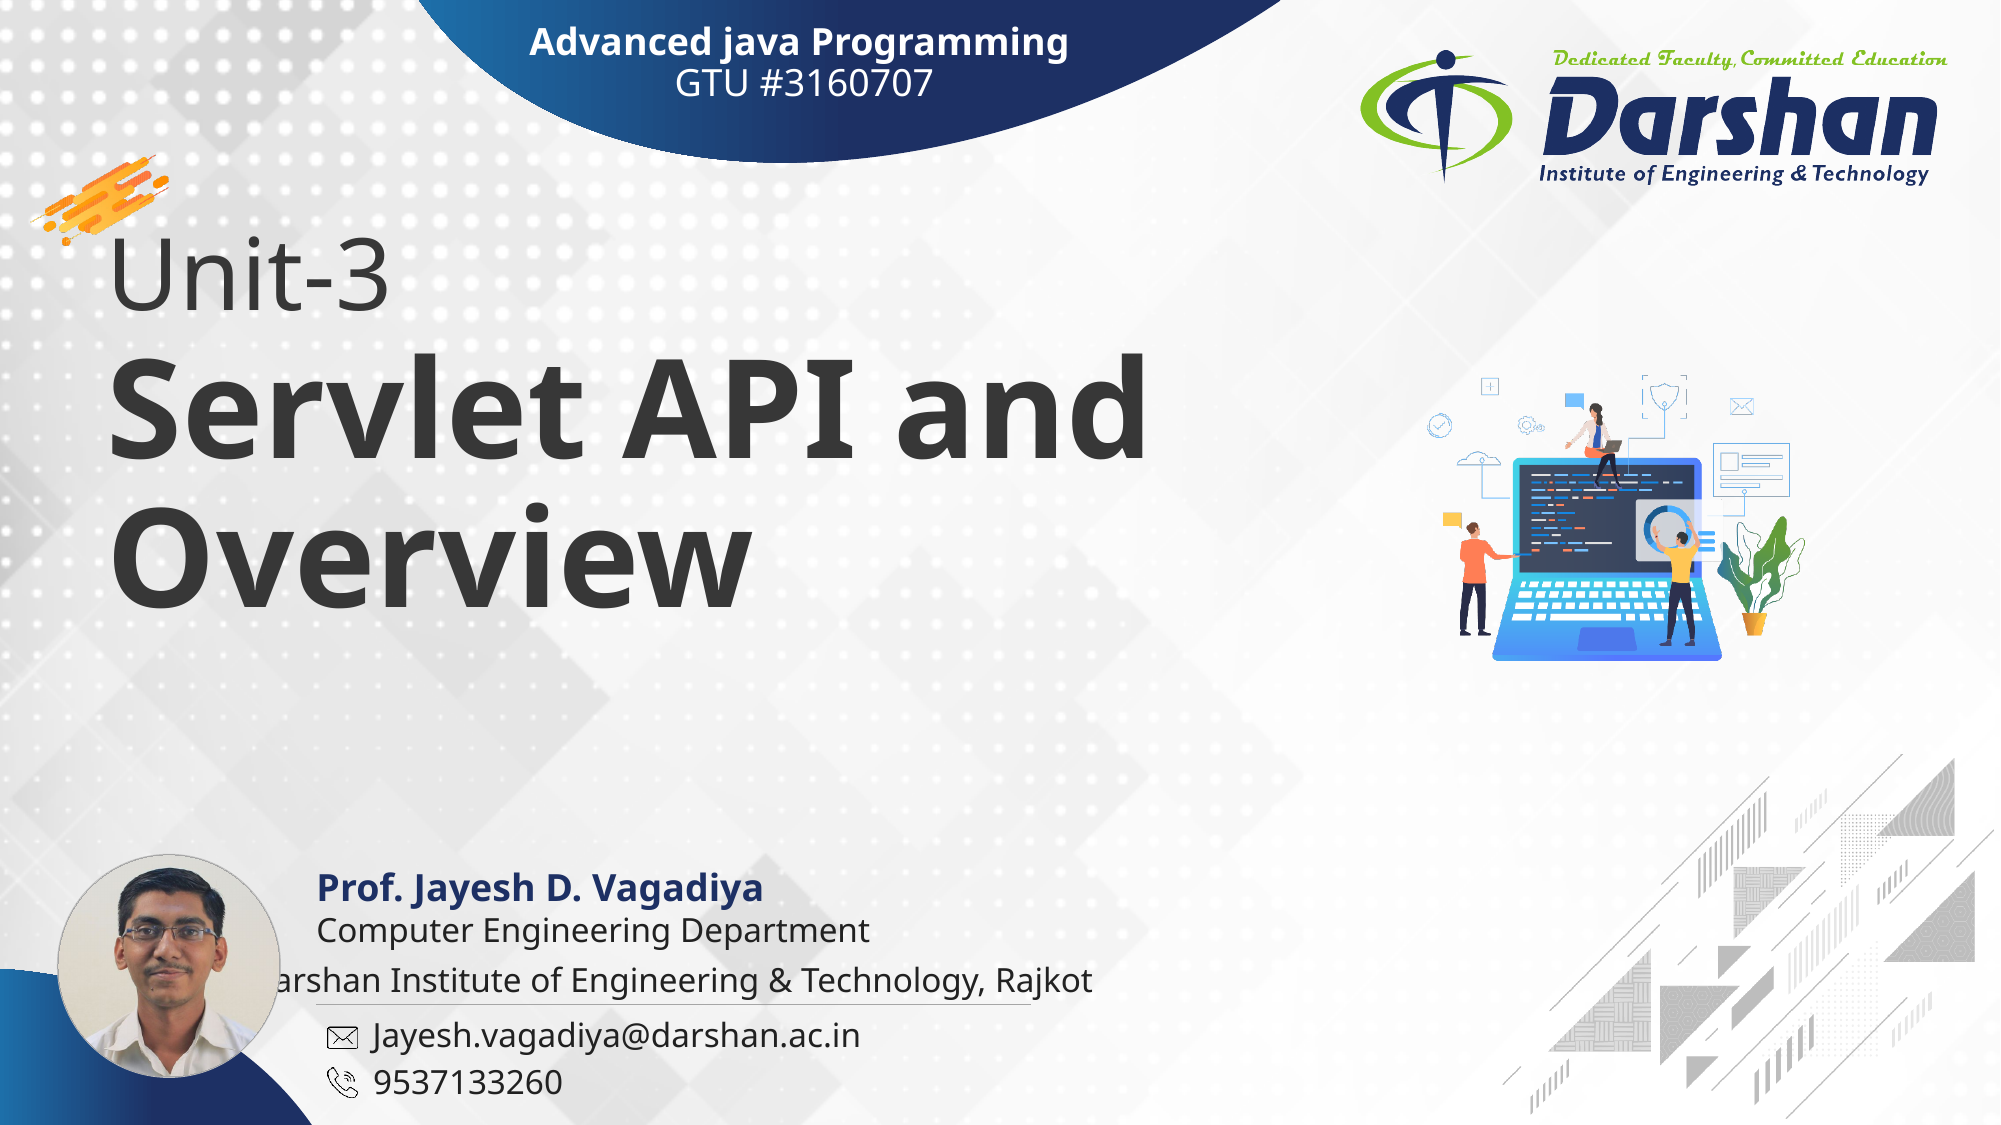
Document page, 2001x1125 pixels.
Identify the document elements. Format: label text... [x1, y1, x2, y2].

picture [327, 1022, 357, 1053]
picture [1384, 343, 1847, 692]
list 9537133260 [358, 1059, 972, 1108]
picture [10, 137, 189, 265]
picture [57, 854, 280, 1077]
list Advanced java Programming GTU #3160707 [423, 3, 1186, 124]
list Prof. Jayesh D. Vagadiya [301, 865, 1217, 913]
title Unit-3 Servlet API and Overview [91, 184, 1246, 608]
picture [327, 1067, 358, 1098]
picture [1360, 50, 1948, 186]
list Computer Engineering Department [301, 913, 915, 956]
list Jayesh.vagadiya@darshan.ac.in [357, 1013, 971, 1061]
